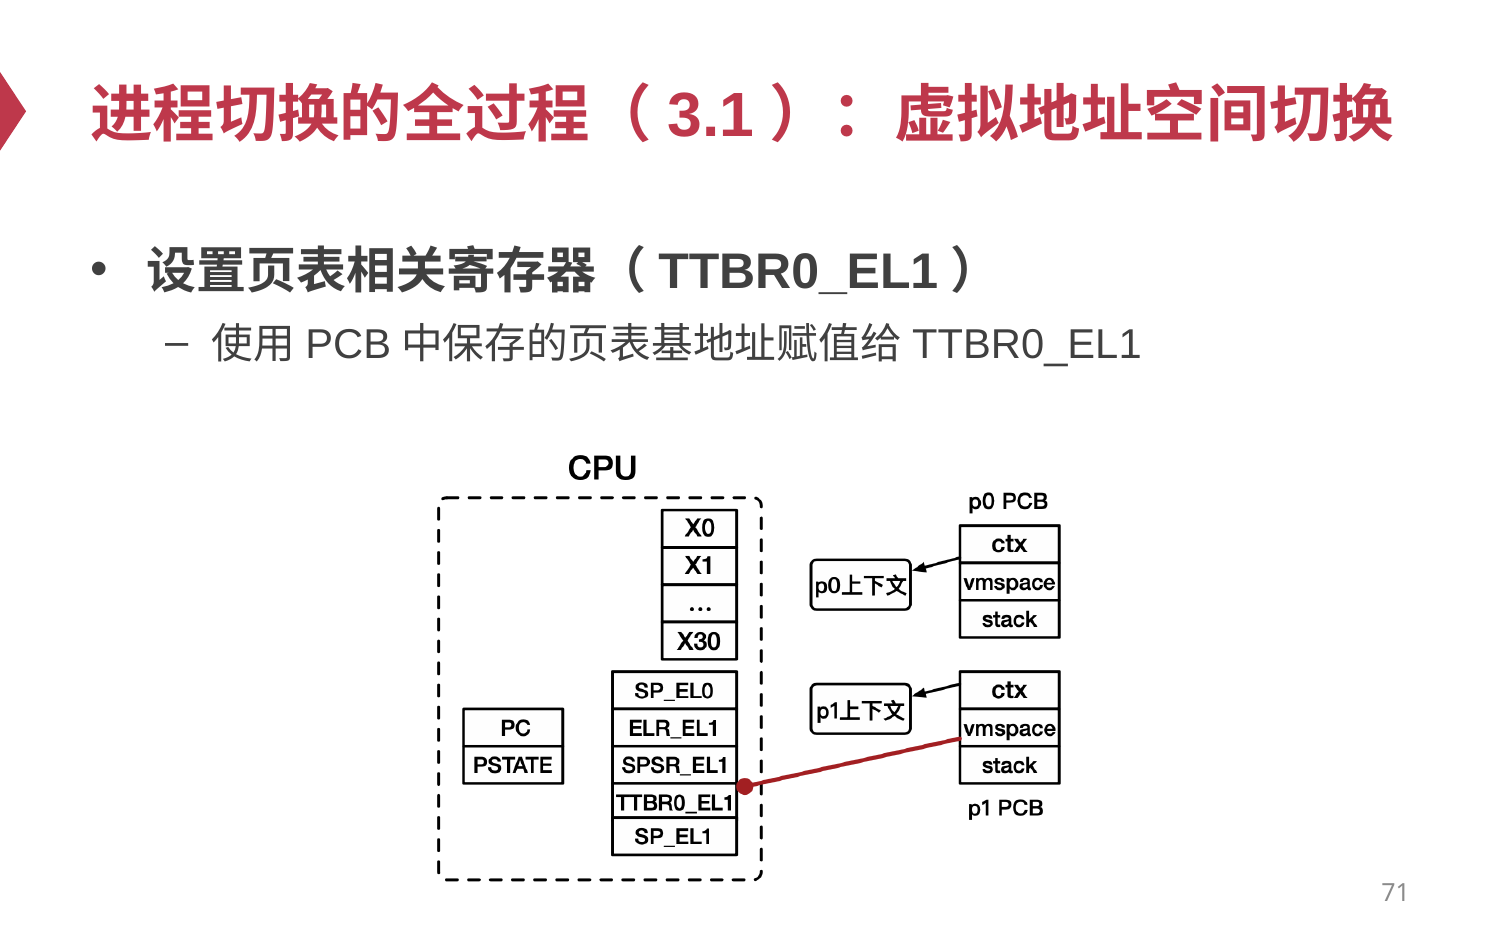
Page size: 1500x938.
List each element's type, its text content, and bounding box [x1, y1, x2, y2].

list 设置页表相关寄存器（TTBR0_EL1） 使用PCB中保存的页表基地址赋值给TTBR0_EL1 [75, 218, 1425, 838]
title 进程切换的全过程（3.1）：虚拟地址空间切换 [75, 37, 1425, 186]
picture [424, 444, 1077, 899]
slide_number 71 [1074, 868, 1425, 919]
